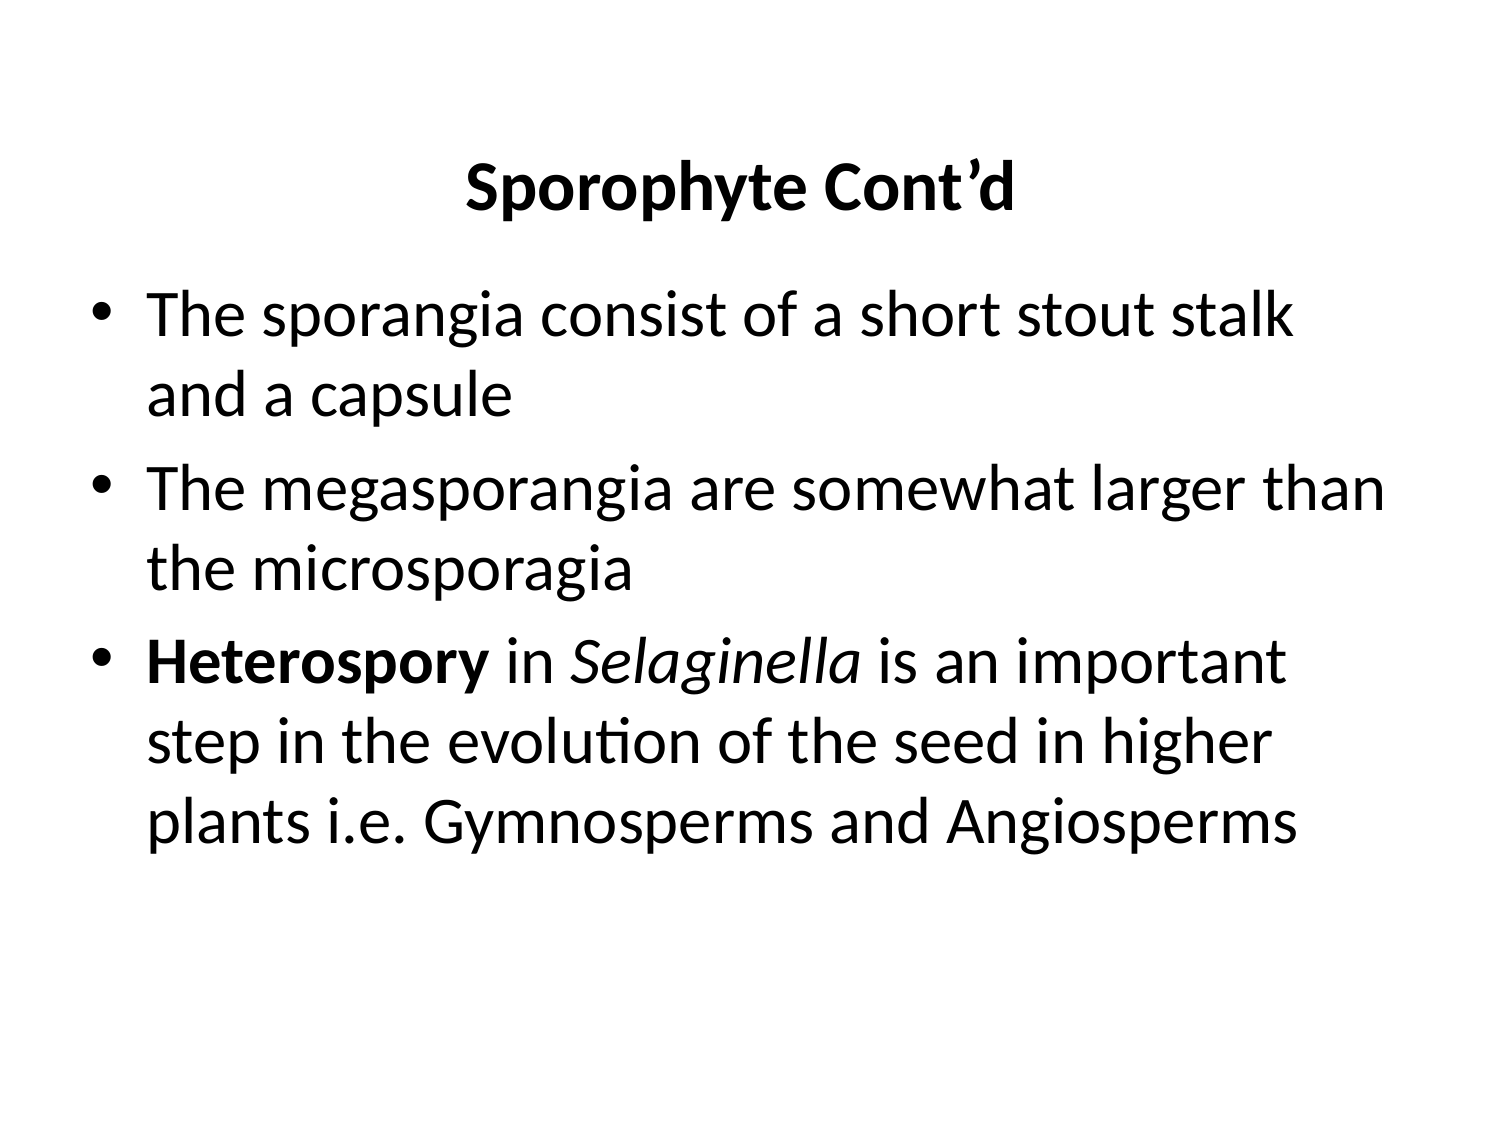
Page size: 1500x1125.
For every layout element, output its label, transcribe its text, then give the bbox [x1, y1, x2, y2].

list The sporangia consist of a short stout stalk and a capsule The megasporangia are somewhat larger than the microsporagia Heterospory in Selaginella is an important step in the evolution of the seed in higher plants i.e. Gymnosperms and Angiosperms [75, 262, 1425, 1005]
title Sporophyte Cont’d [75, 45, 1425, 233]
